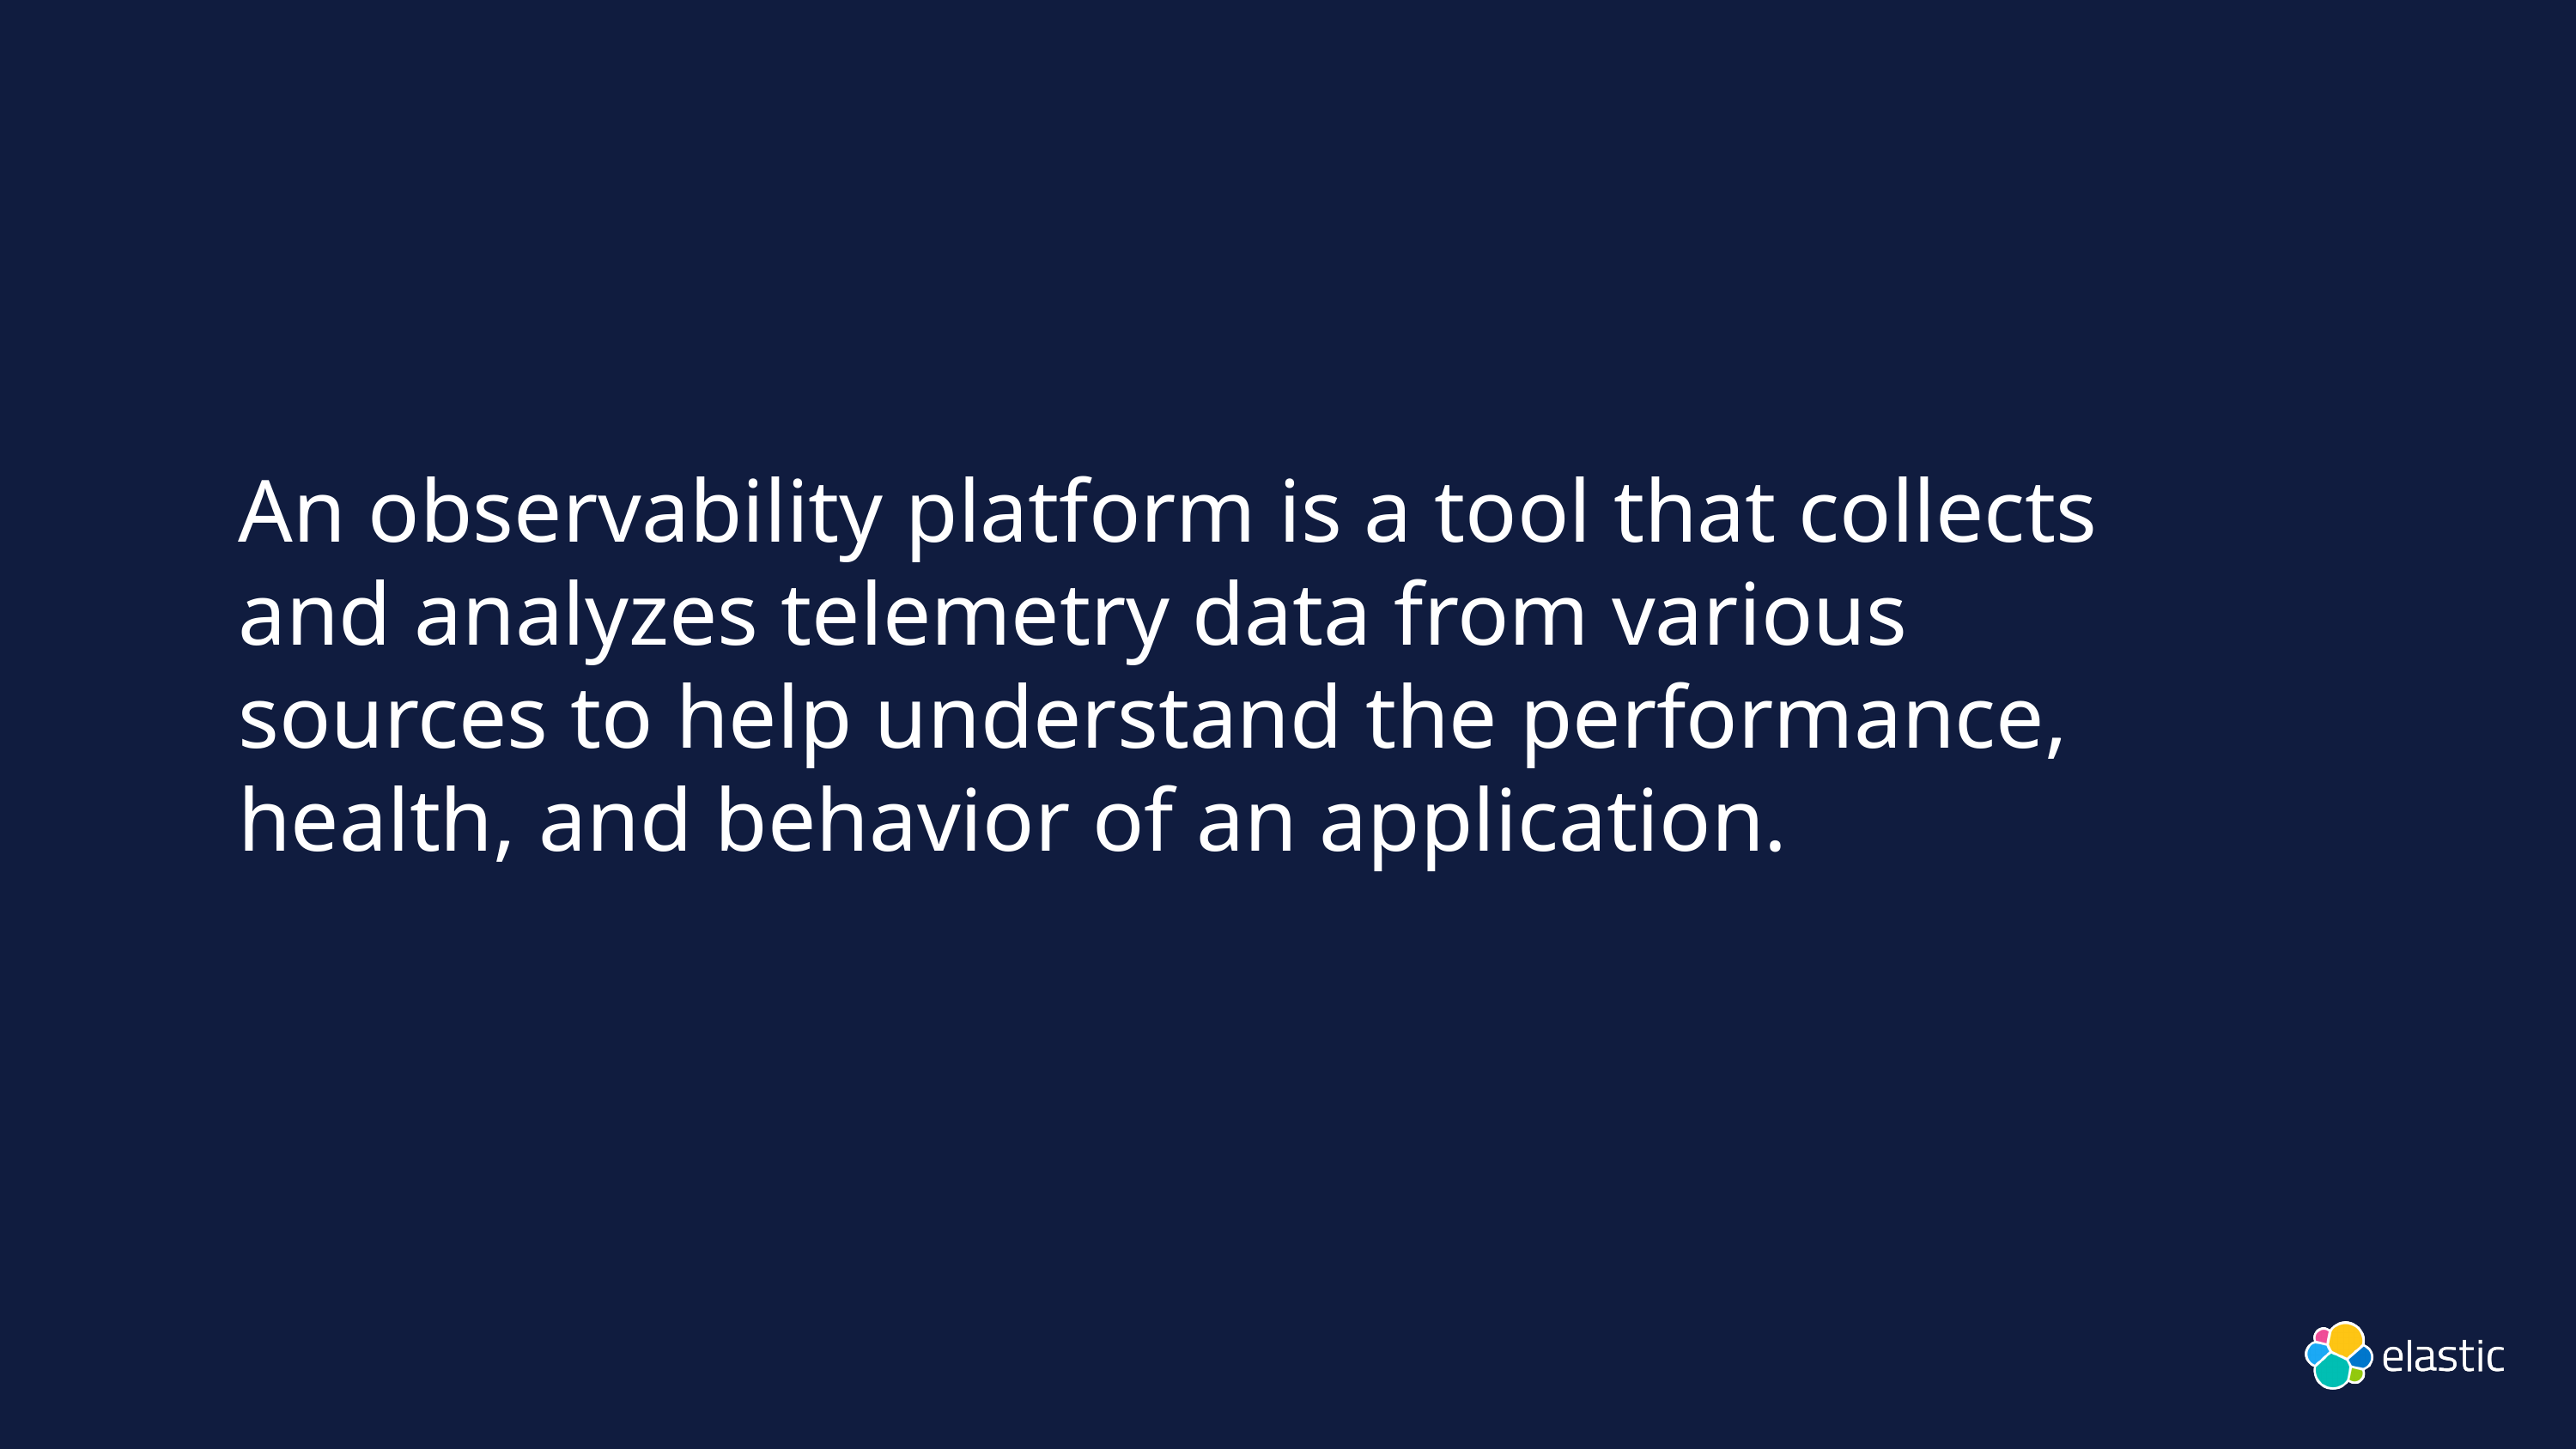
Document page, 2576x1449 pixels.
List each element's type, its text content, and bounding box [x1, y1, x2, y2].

title An observability platform is a tool that collects and analyzes telemetry data from various sources to help understand the performance, health, and behavior of an application. [238, 464, 2107, 1049]
picture [2305, 1321, 2504, 1390]
